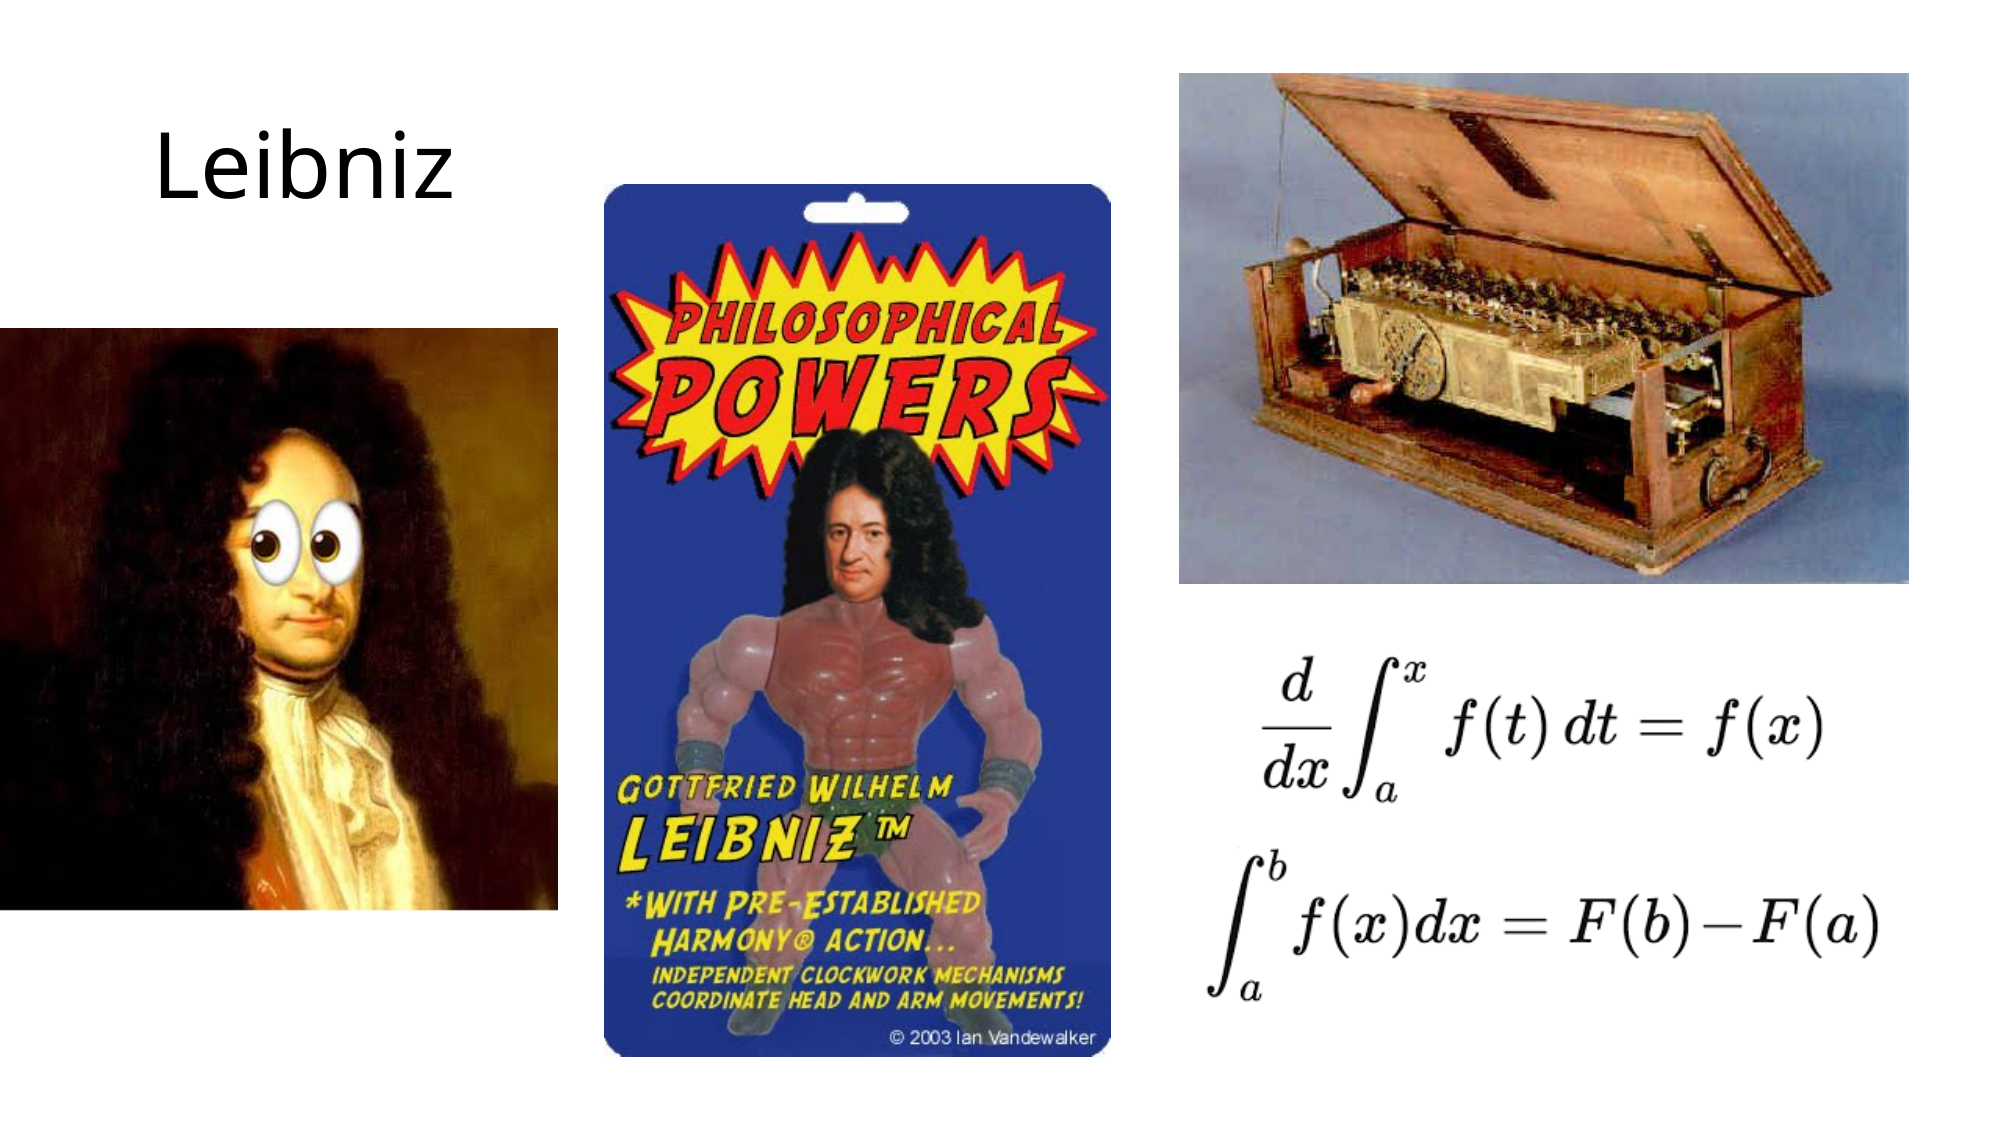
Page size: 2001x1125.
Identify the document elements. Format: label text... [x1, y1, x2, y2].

picture [0, 328, 558, 912]
title Leibniz [137, 59, 1863, 278]
picture [604, 184, 1111, 1057]
picture [1179, 73, 1909, 584]
picture [1144, 620, 1945, 1071]
